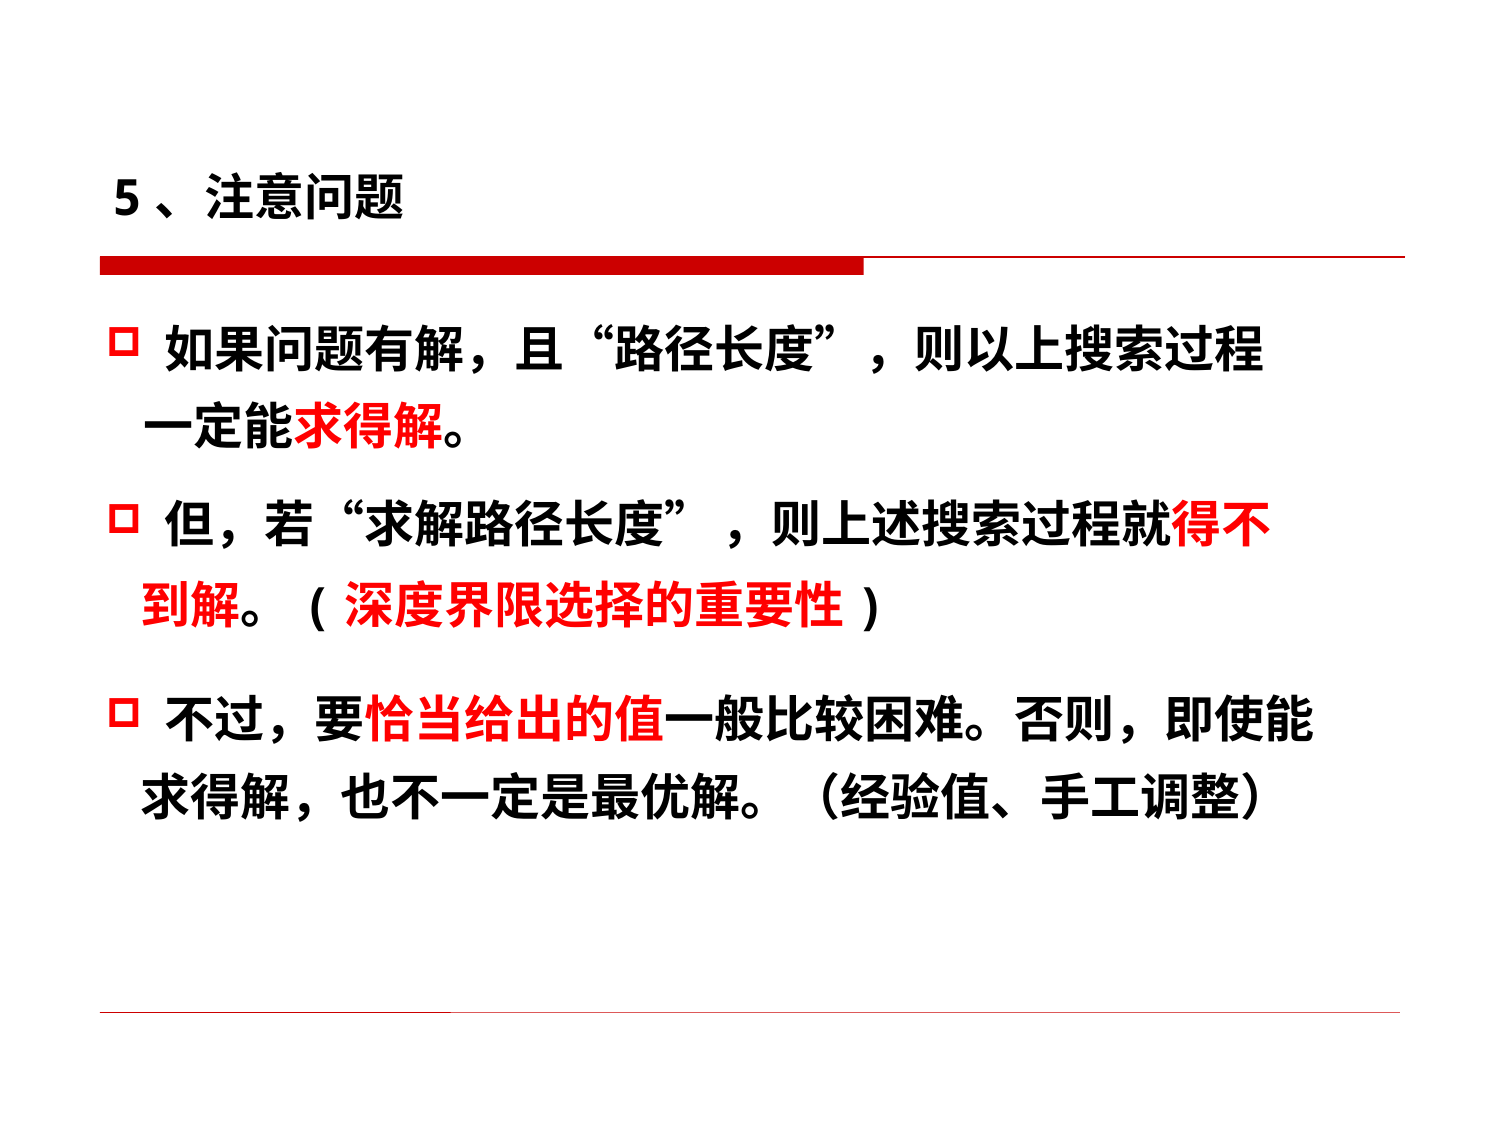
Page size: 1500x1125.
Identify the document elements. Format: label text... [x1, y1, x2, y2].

text_box 5、注意问题 [112, 165, 425, 225]
